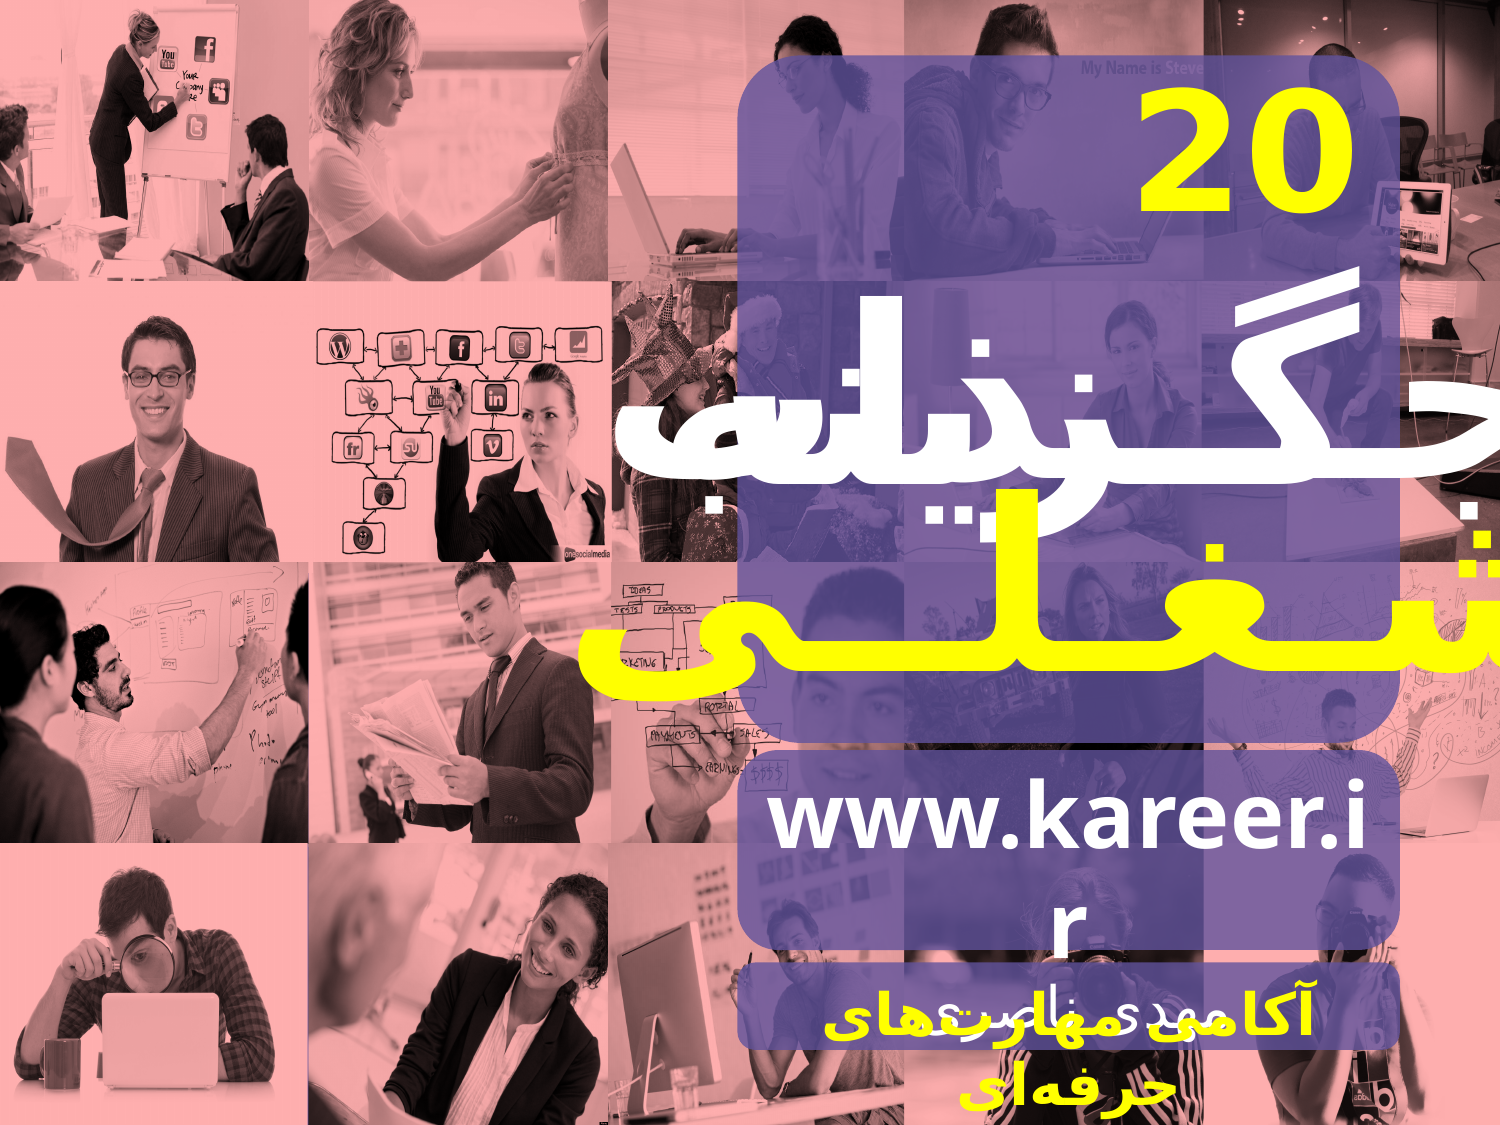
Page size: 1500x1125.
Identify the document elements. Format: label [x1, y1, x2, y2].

text_box [0, 0, 1500, 1125]
